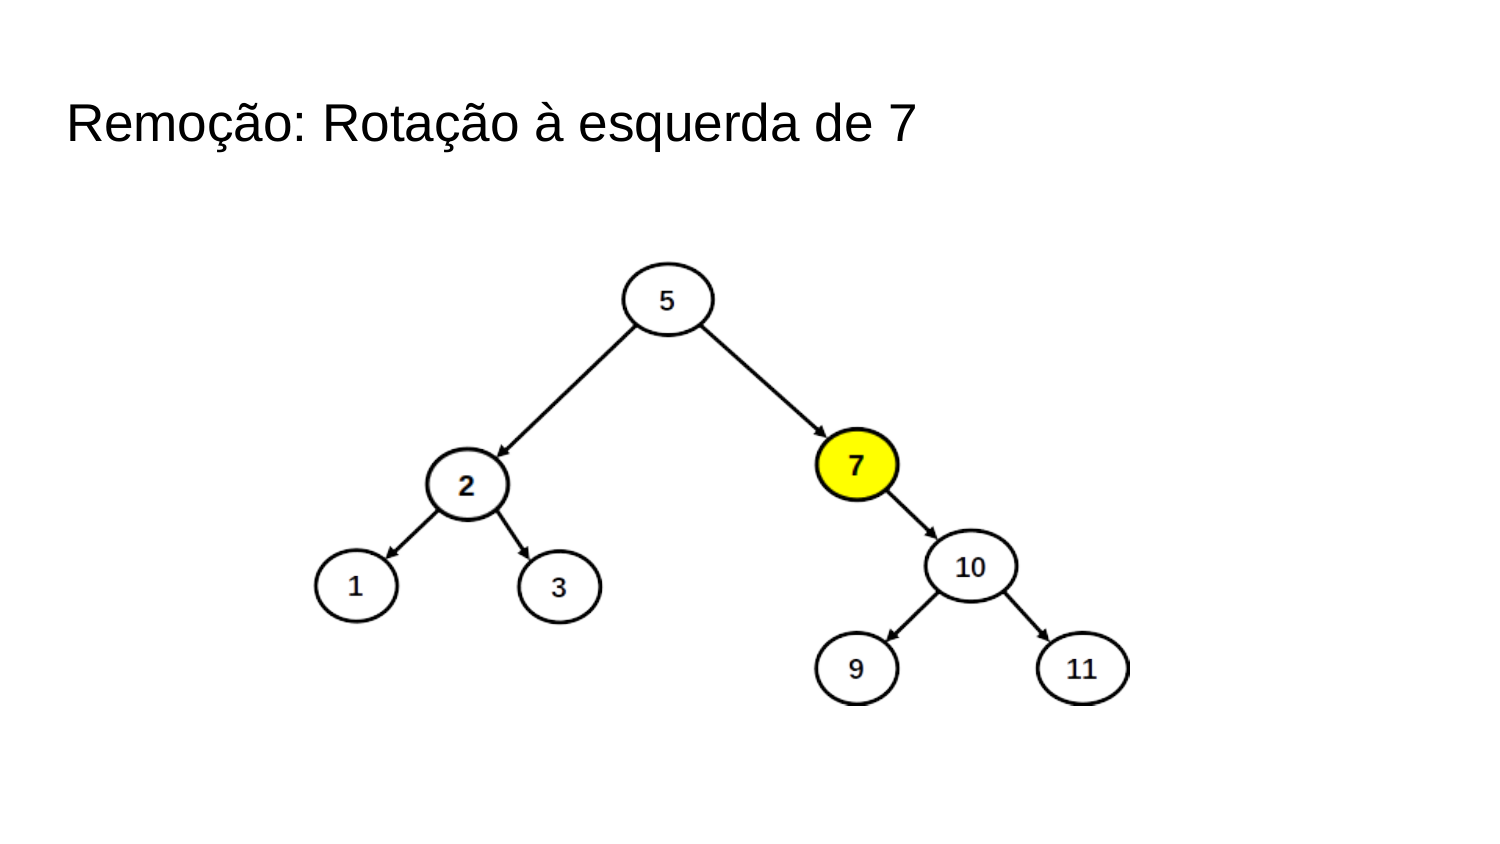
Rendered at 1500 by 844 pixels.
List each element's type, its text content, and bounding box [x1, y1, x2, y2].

picture [313, 261, 1130, 706]
title Remoção: Rotação à esquerda de 7 [51, 72, 1449, 167]
